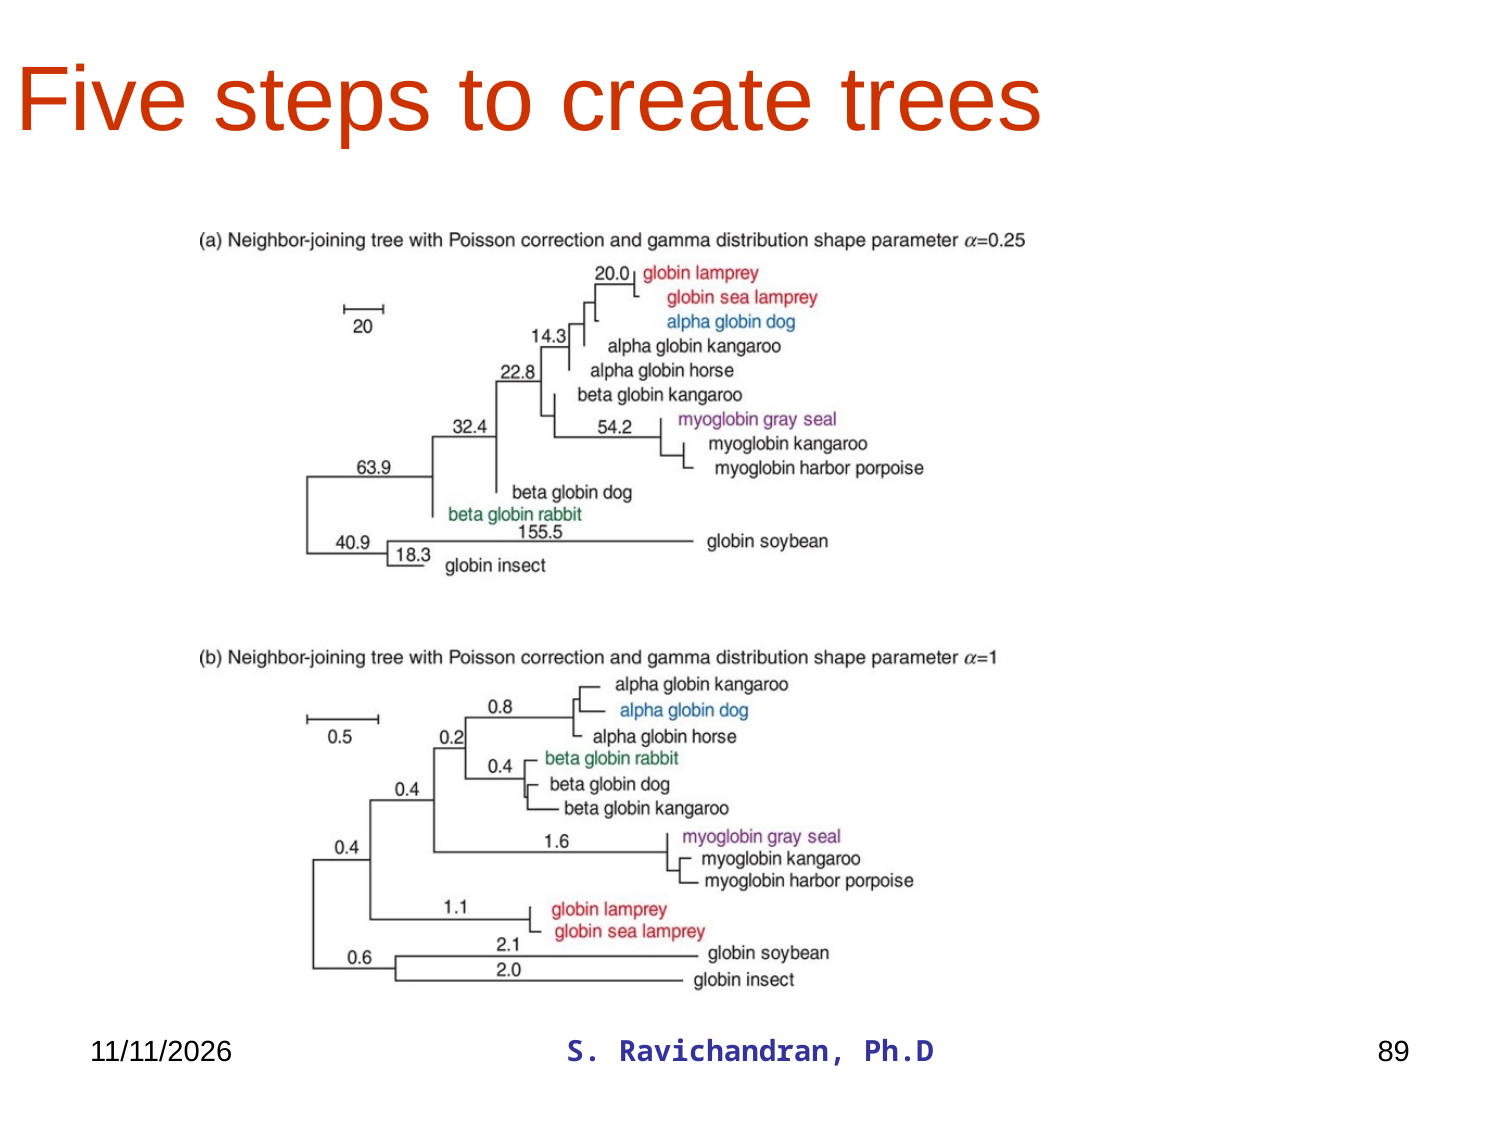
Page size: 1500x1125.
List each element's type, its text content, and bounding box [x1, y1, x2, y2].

title Five steps to create trees [0, 0, 1350, 188]
picture [199, 232, 1026, 1010]
slide_number 89 [1074, 1024, 1426, 1103]
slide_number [74, 1024, 426, 1103]
footer S. Ravichandran, Ph.D [512, 1024, 988, 1103]
